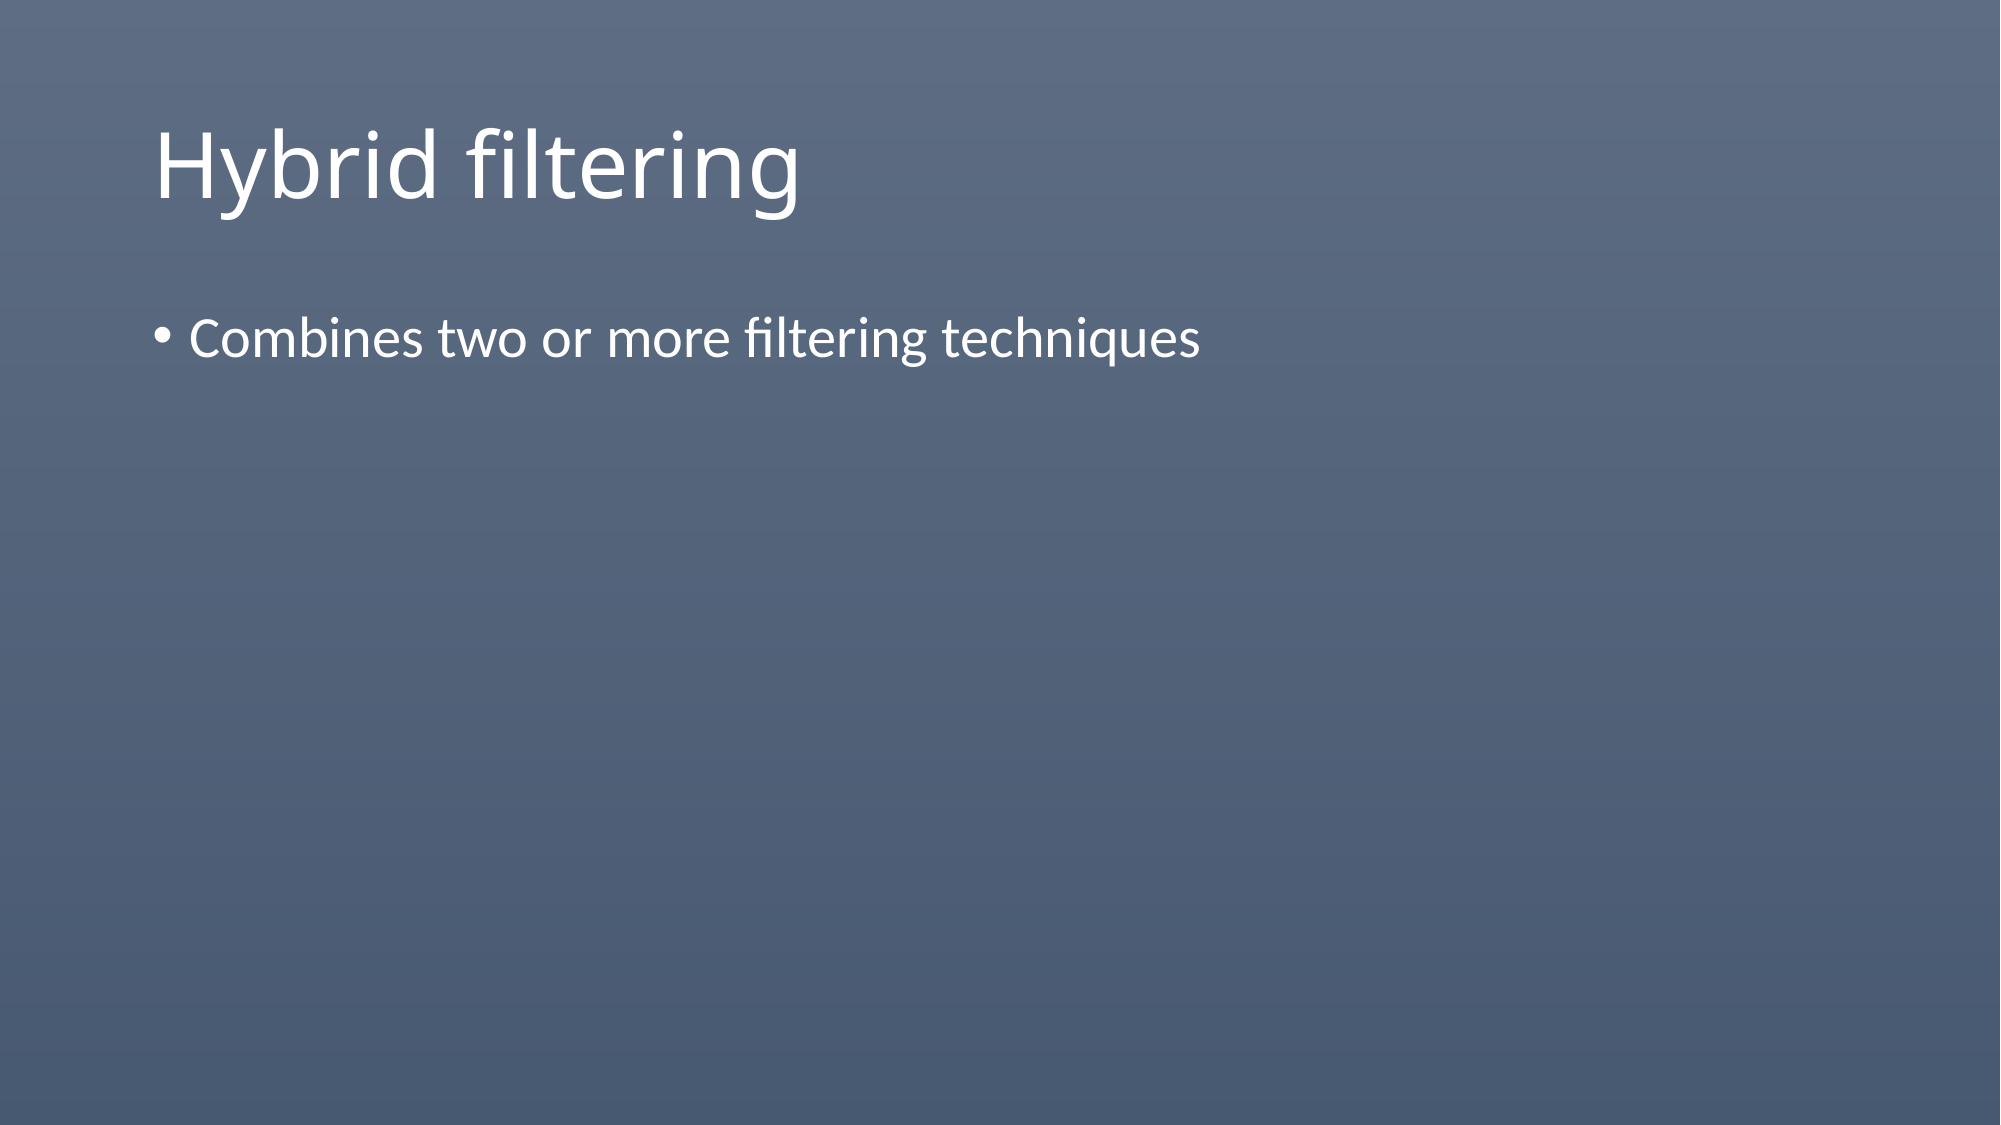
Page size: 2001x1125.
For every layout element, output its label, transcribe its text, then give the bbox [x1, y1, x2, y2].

list Combines two or more filtering techniques [137, 299, 1863, 1014]
title Hybrid filtering [137, 59, 1863, 278]
